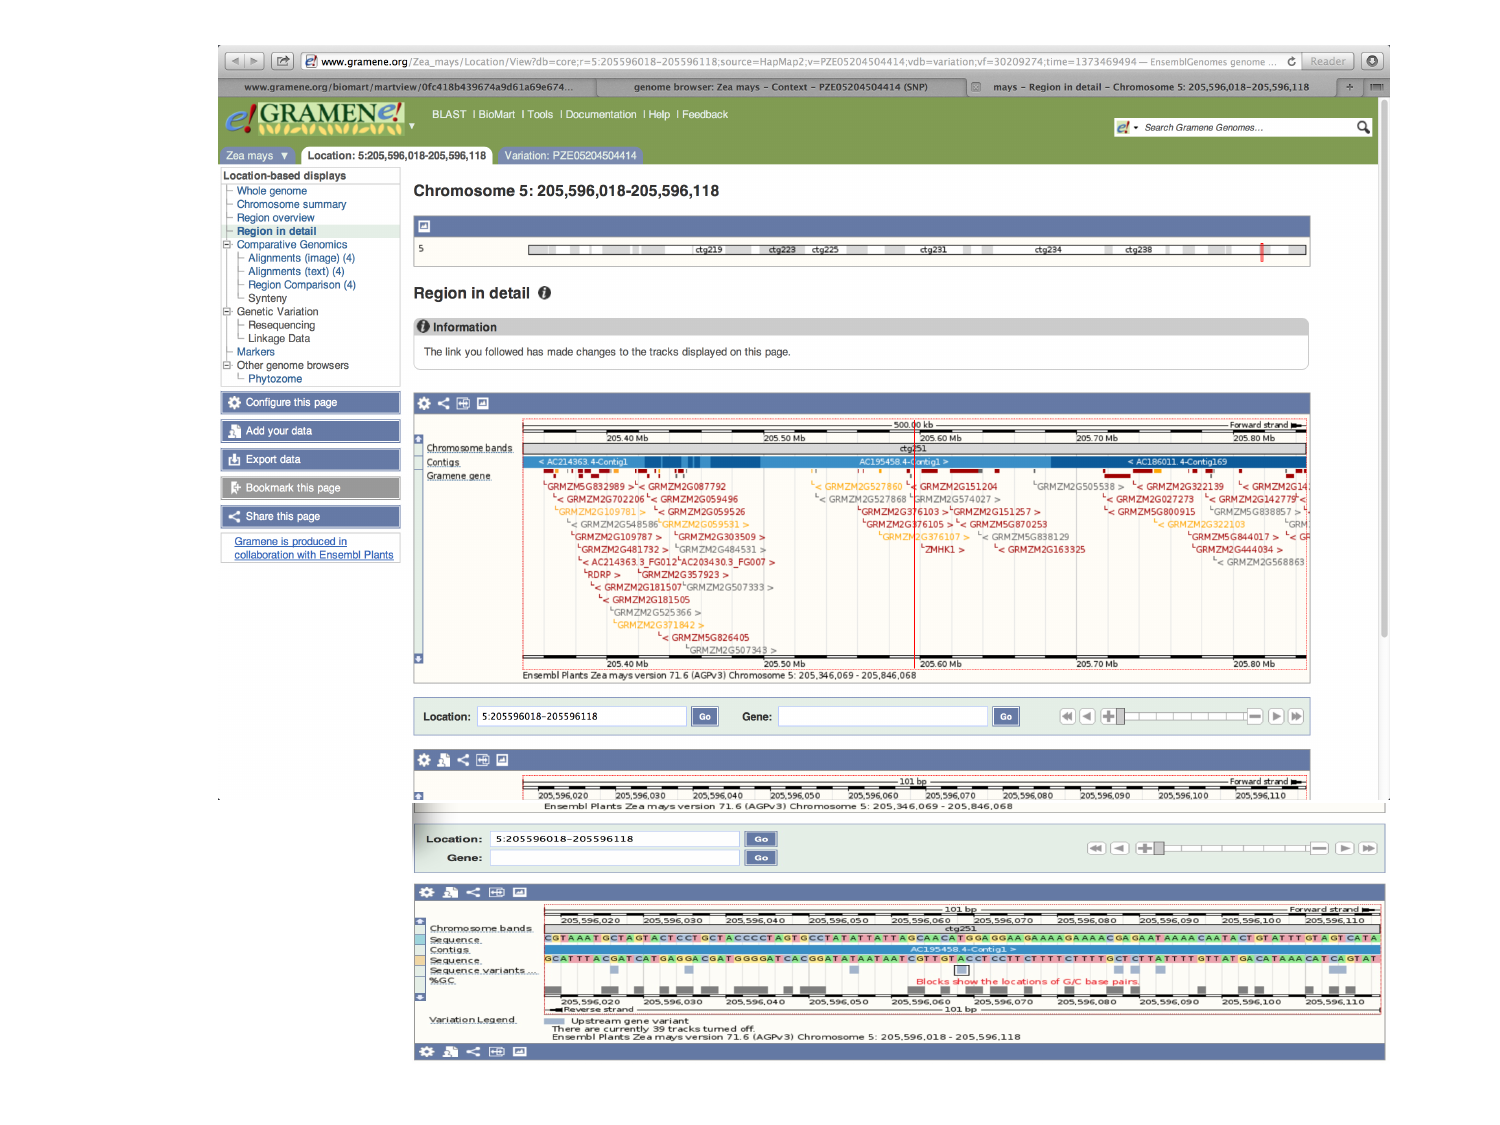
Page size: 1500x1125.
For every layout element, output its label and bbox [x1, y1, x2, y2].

text_box [218, 44, 1390, 1065]
